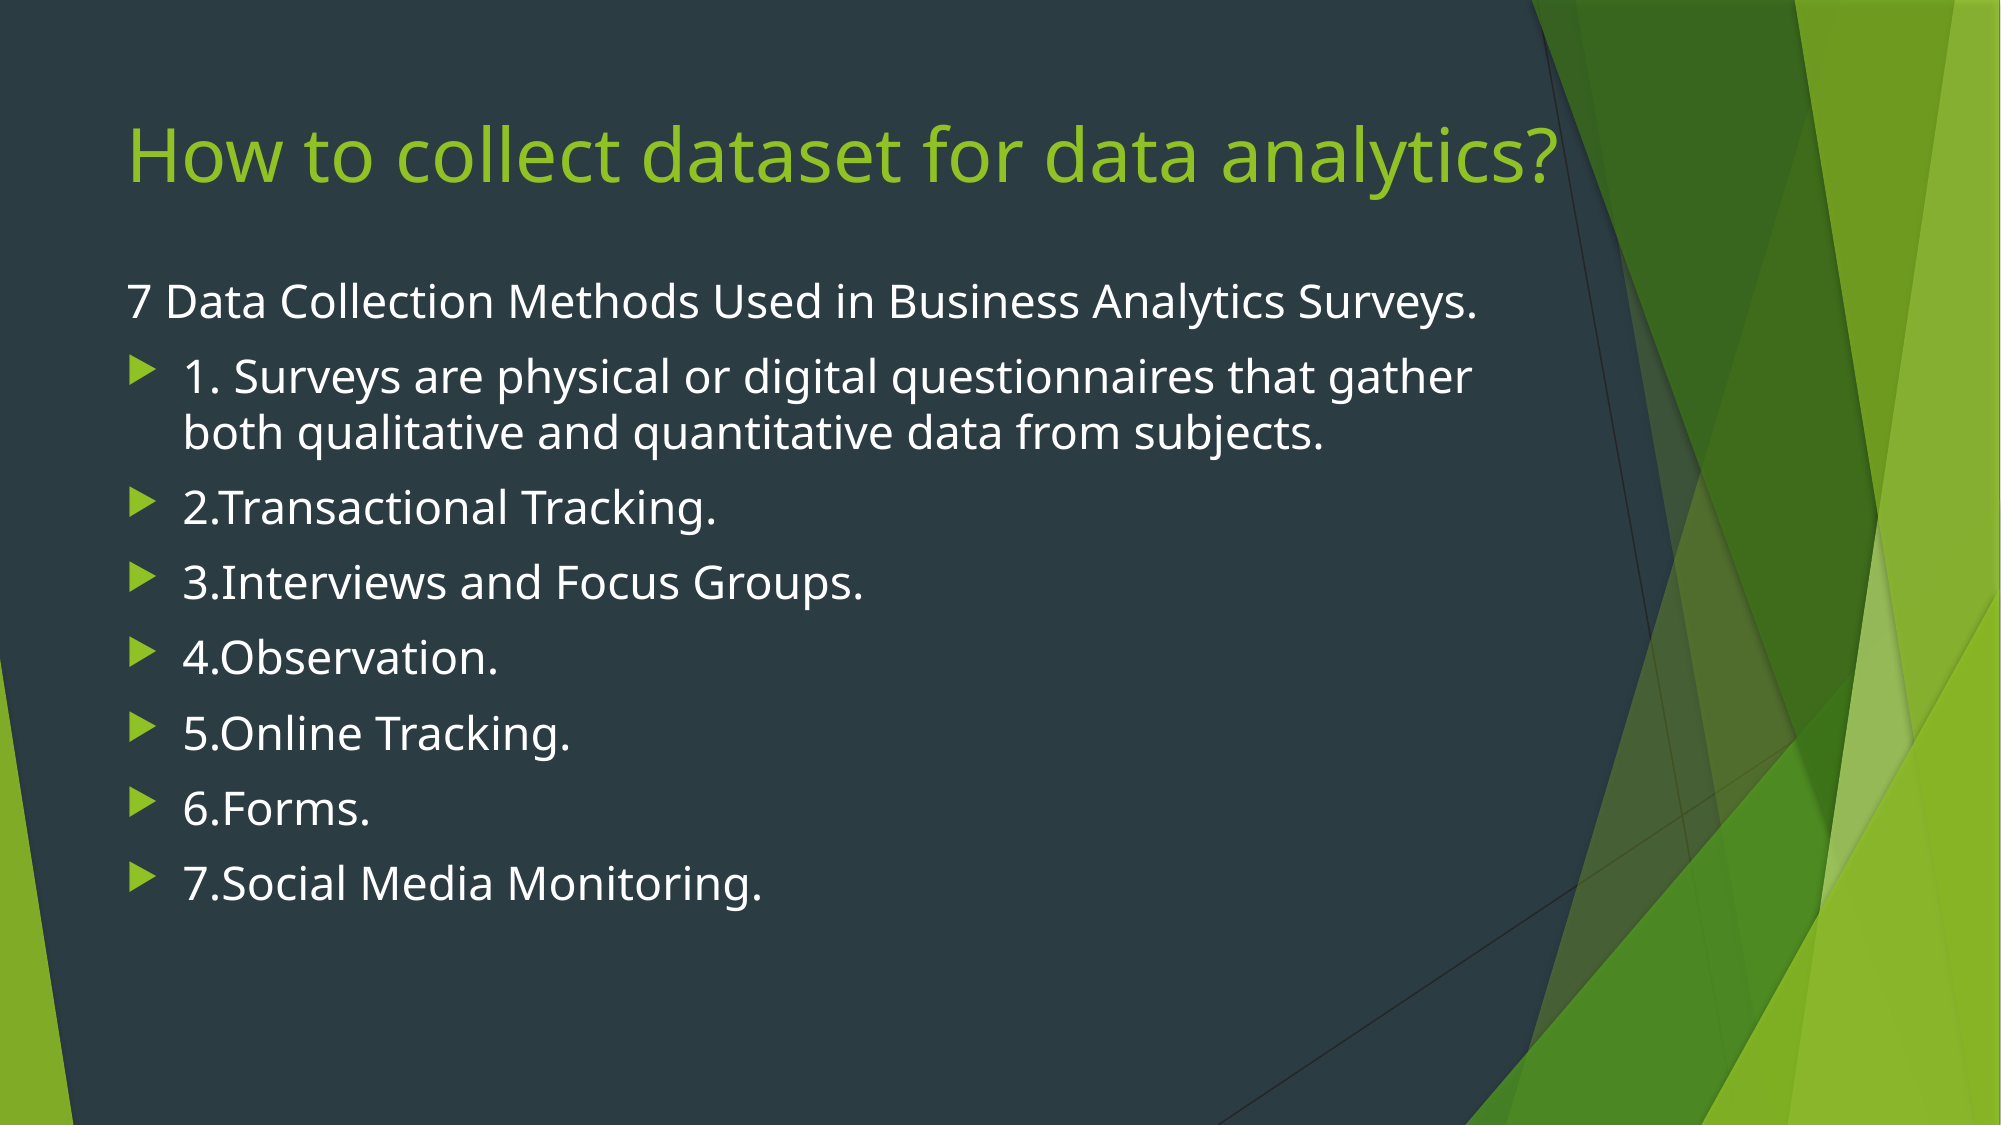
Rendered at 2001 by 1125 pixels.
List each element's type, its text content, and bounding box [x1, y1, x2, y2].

list 7 Data Collection Methods Used in Business Analytics Surveys. 1. Surveys are physical or digital questionnaires that gather both qualitative and quantitative data from subjects. 2.Transactional Tracking. 3.Interviews and Focus Groups. 4.Observation. 5.Online Tracking. 6.Forms. 7.Social Media Monitoring. [111, 264, 1522, 991]
title How to collect dataset for data analytics? [111, 99, 1906, 252]
